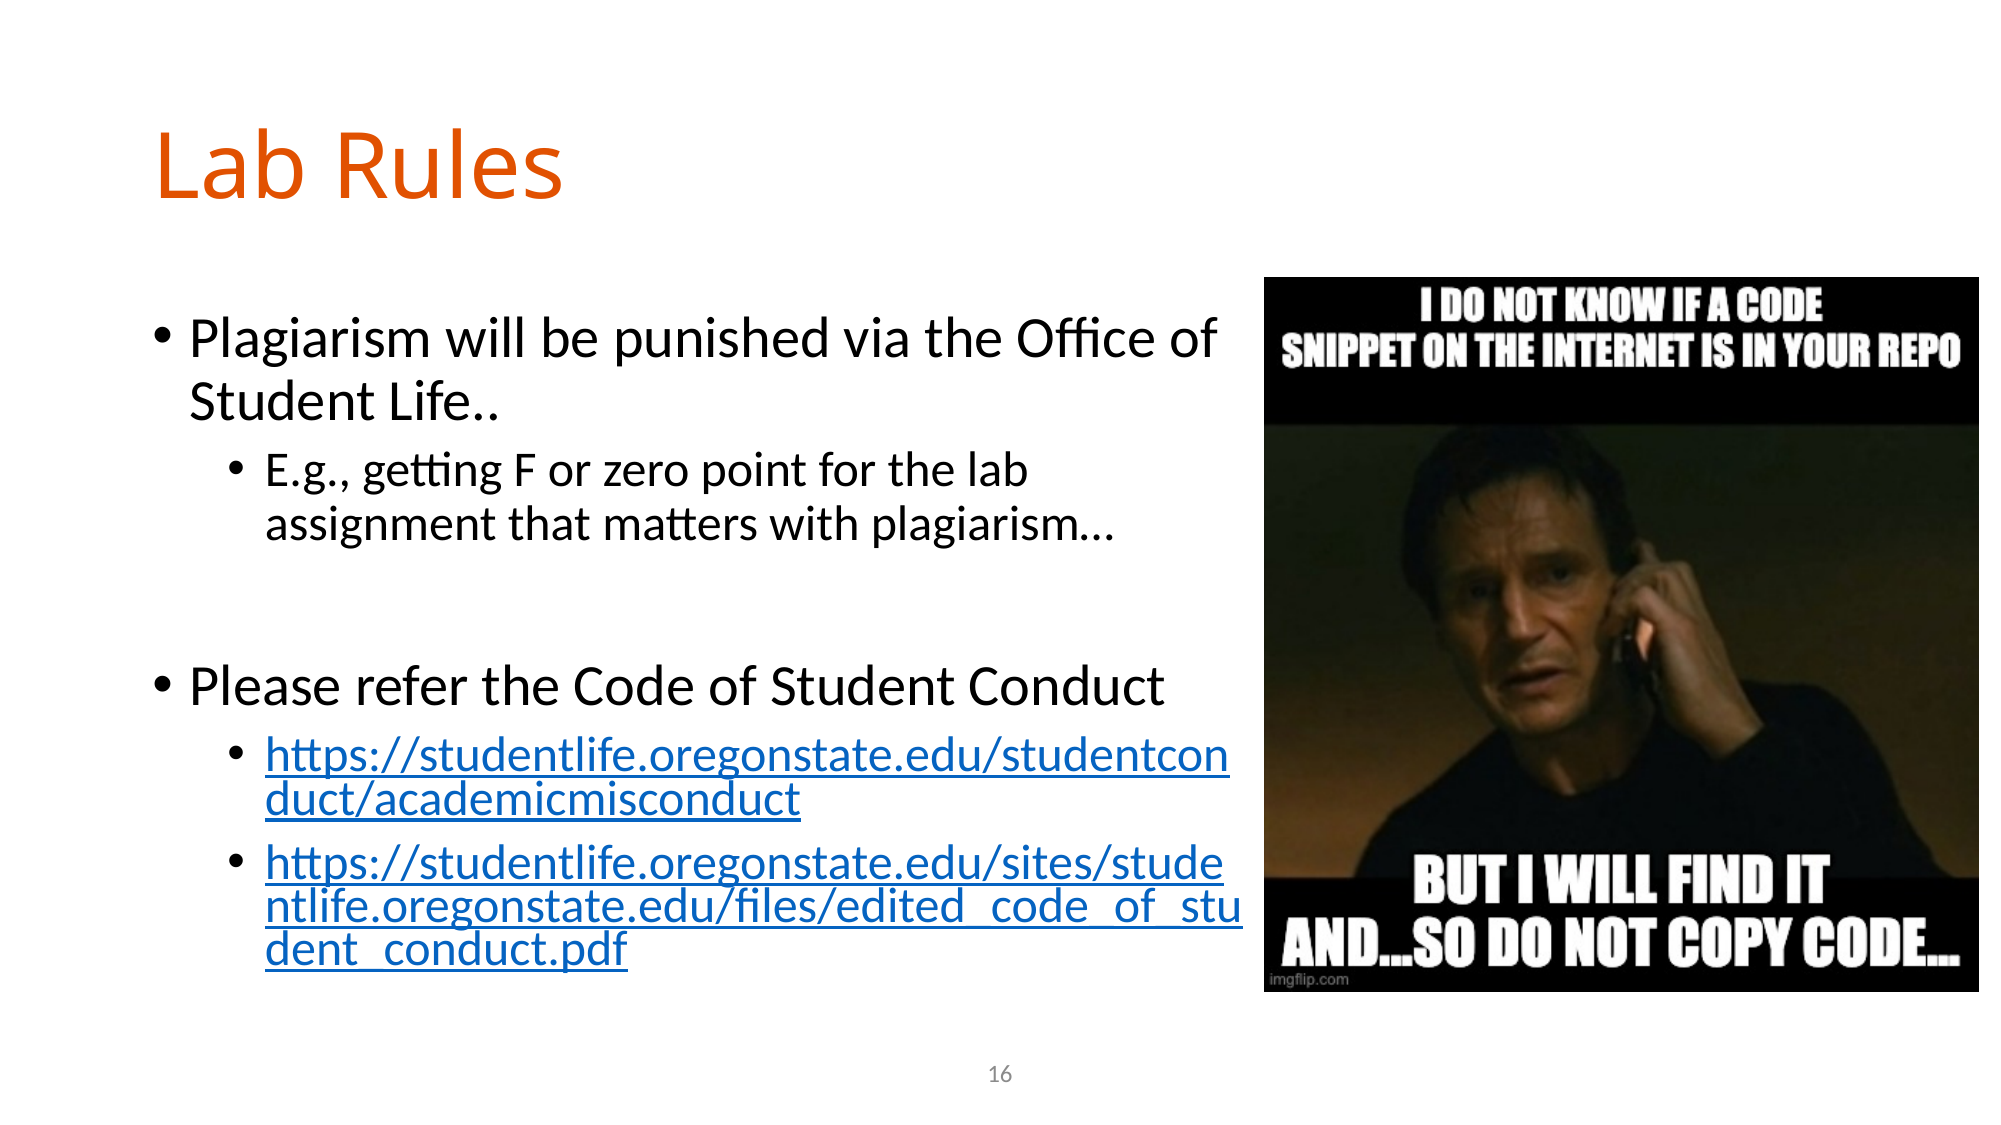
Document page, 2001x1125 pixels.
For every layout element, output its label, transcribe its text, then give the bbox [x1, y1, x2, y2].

list Plagiarism will be punished via the Office of Student Life.. E.g., getting F or zero point for the lab assignment that matters with plagiarism… Please refer the Code of Student Conduct https://studentlife.oregonstate.edu/studentconduct/academicmisconduct https://studentlife.oregonstate.edu/sites/studentlife.oregonstate.edu/files/edited_code_of_student_conduct.pdf [137, 299, 1265, 1014]
title Lab Rules [137, 59, 1863, 278]
picture [1264, 277, 1979, 992]
slide_number 16 [774, 1042, 1225, 1103]
